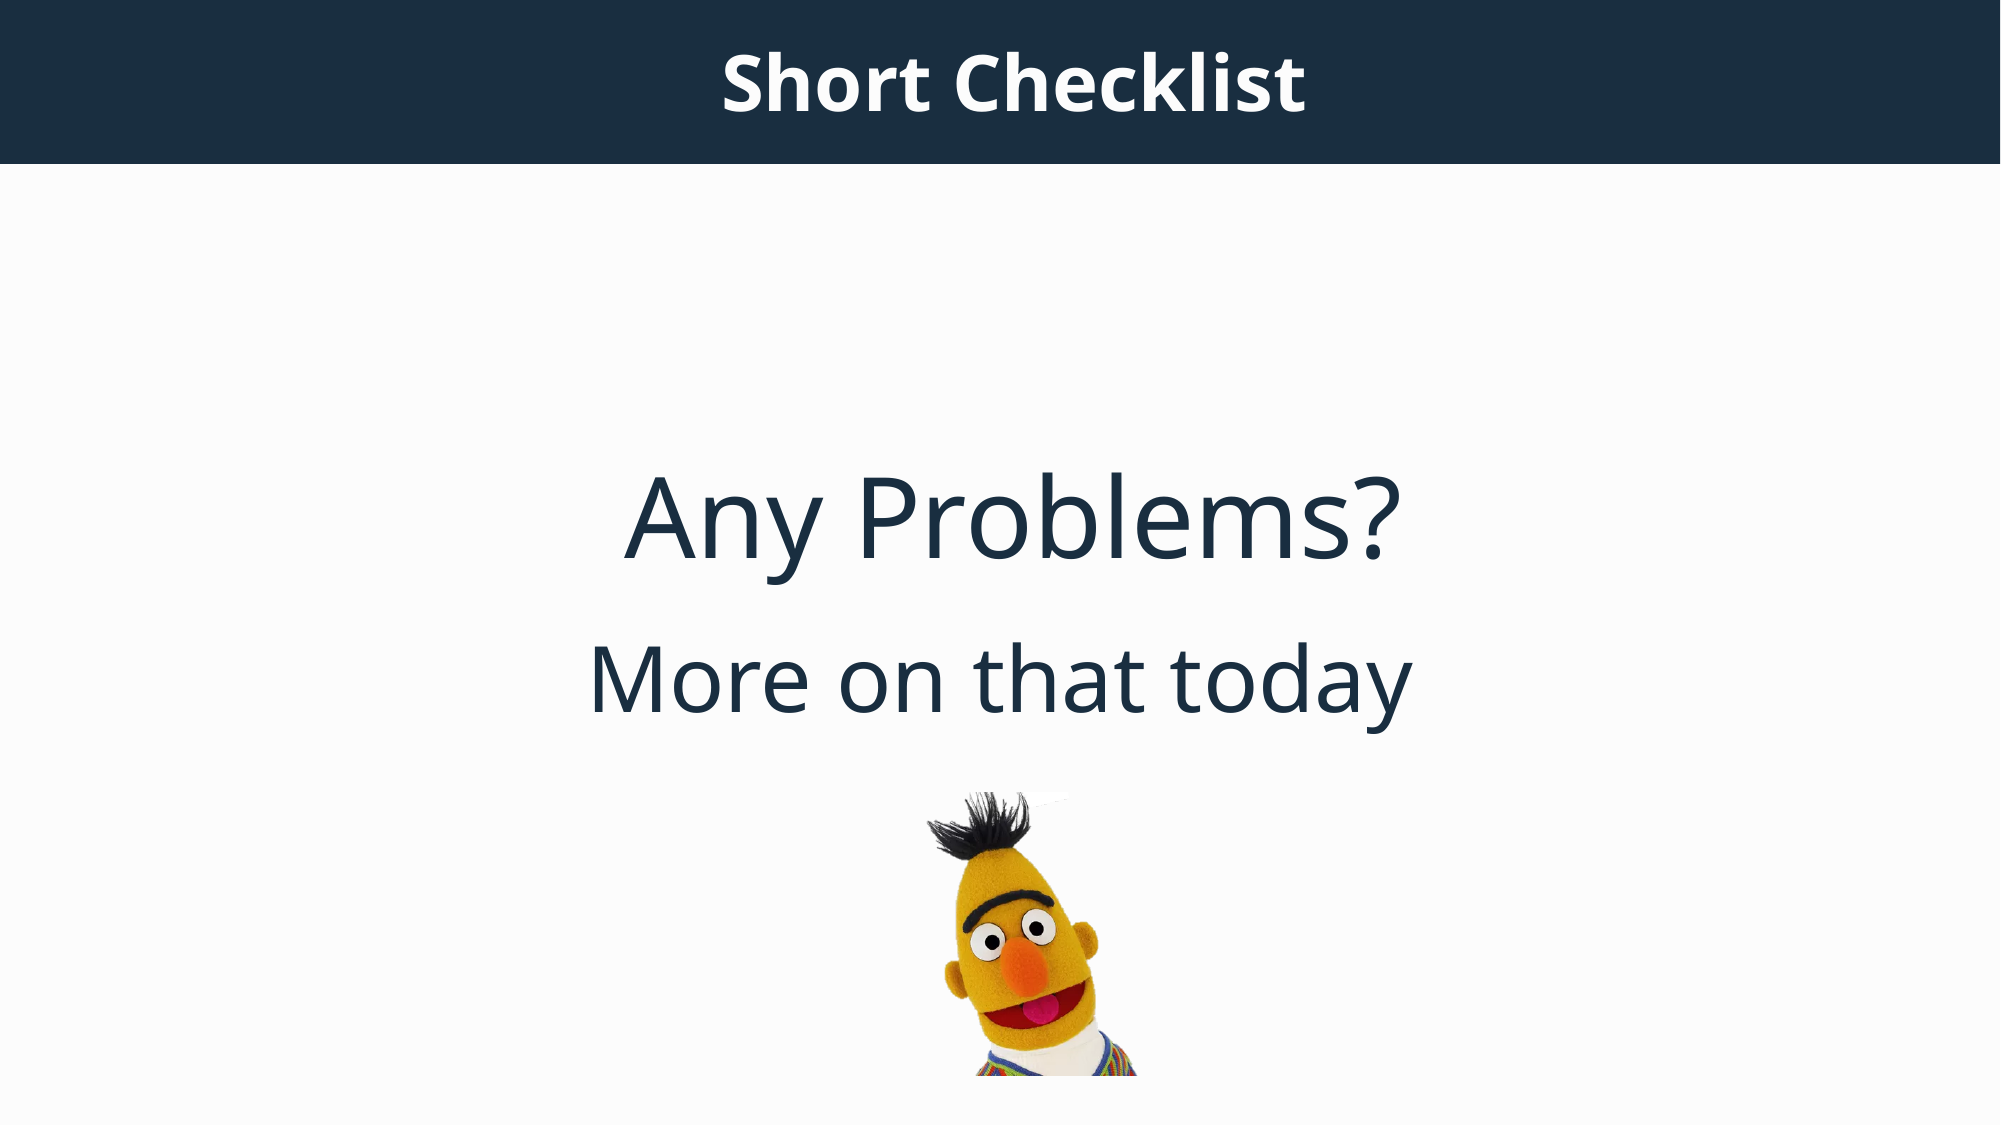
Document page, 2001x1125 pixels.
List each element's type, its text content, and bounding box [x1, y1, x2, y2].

picture [896, 792, 1180, 1076]
text_box More on that today [125, 613, 1874, 739]
title Short Checklist [253, 0, 1775, 170]
text_box Any Problems? [140, 438, 1889, 589]
